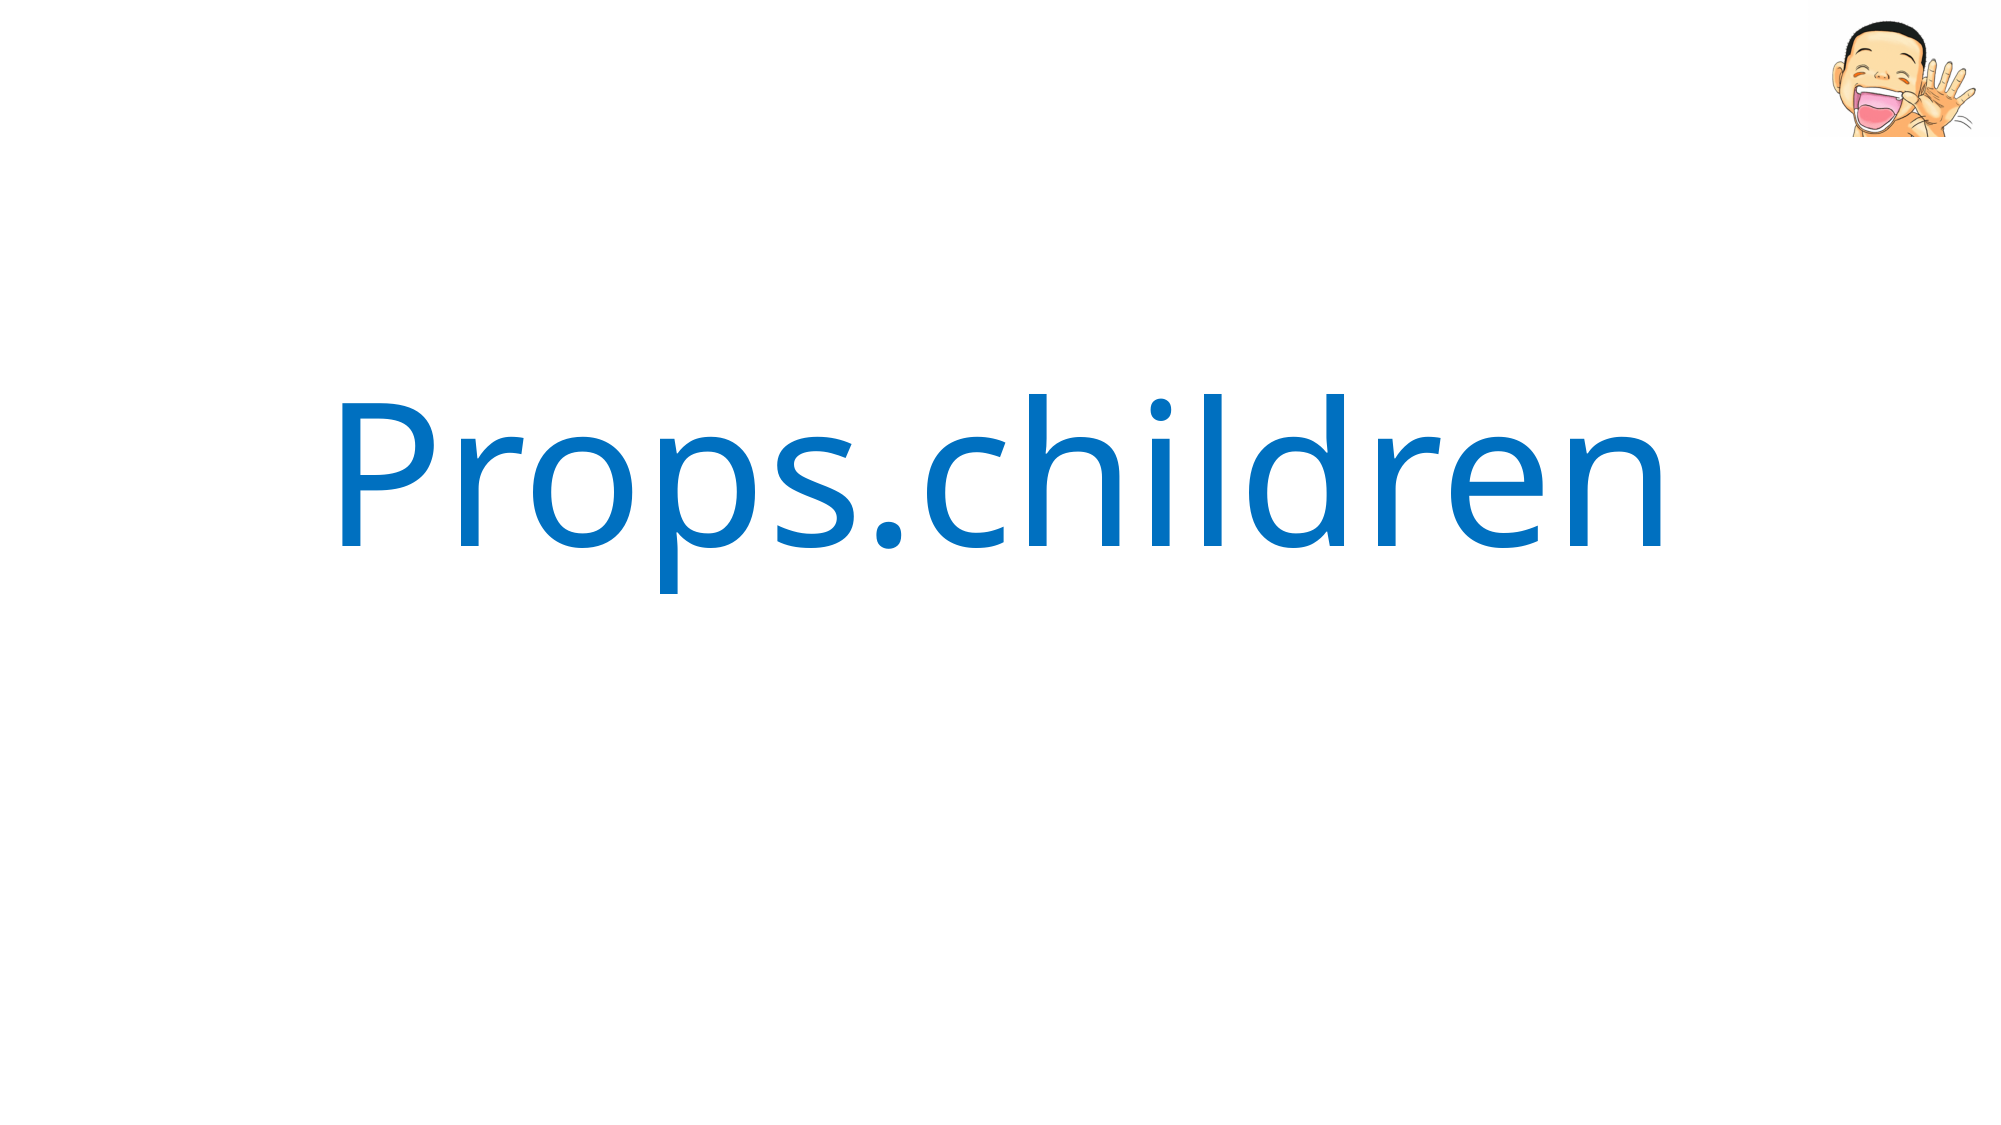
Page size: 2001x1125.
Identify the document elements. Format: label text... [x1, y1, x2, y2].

text_box Props.children [0, 218, 2000, 594]
picture [1808, 0, 2000, 137]
